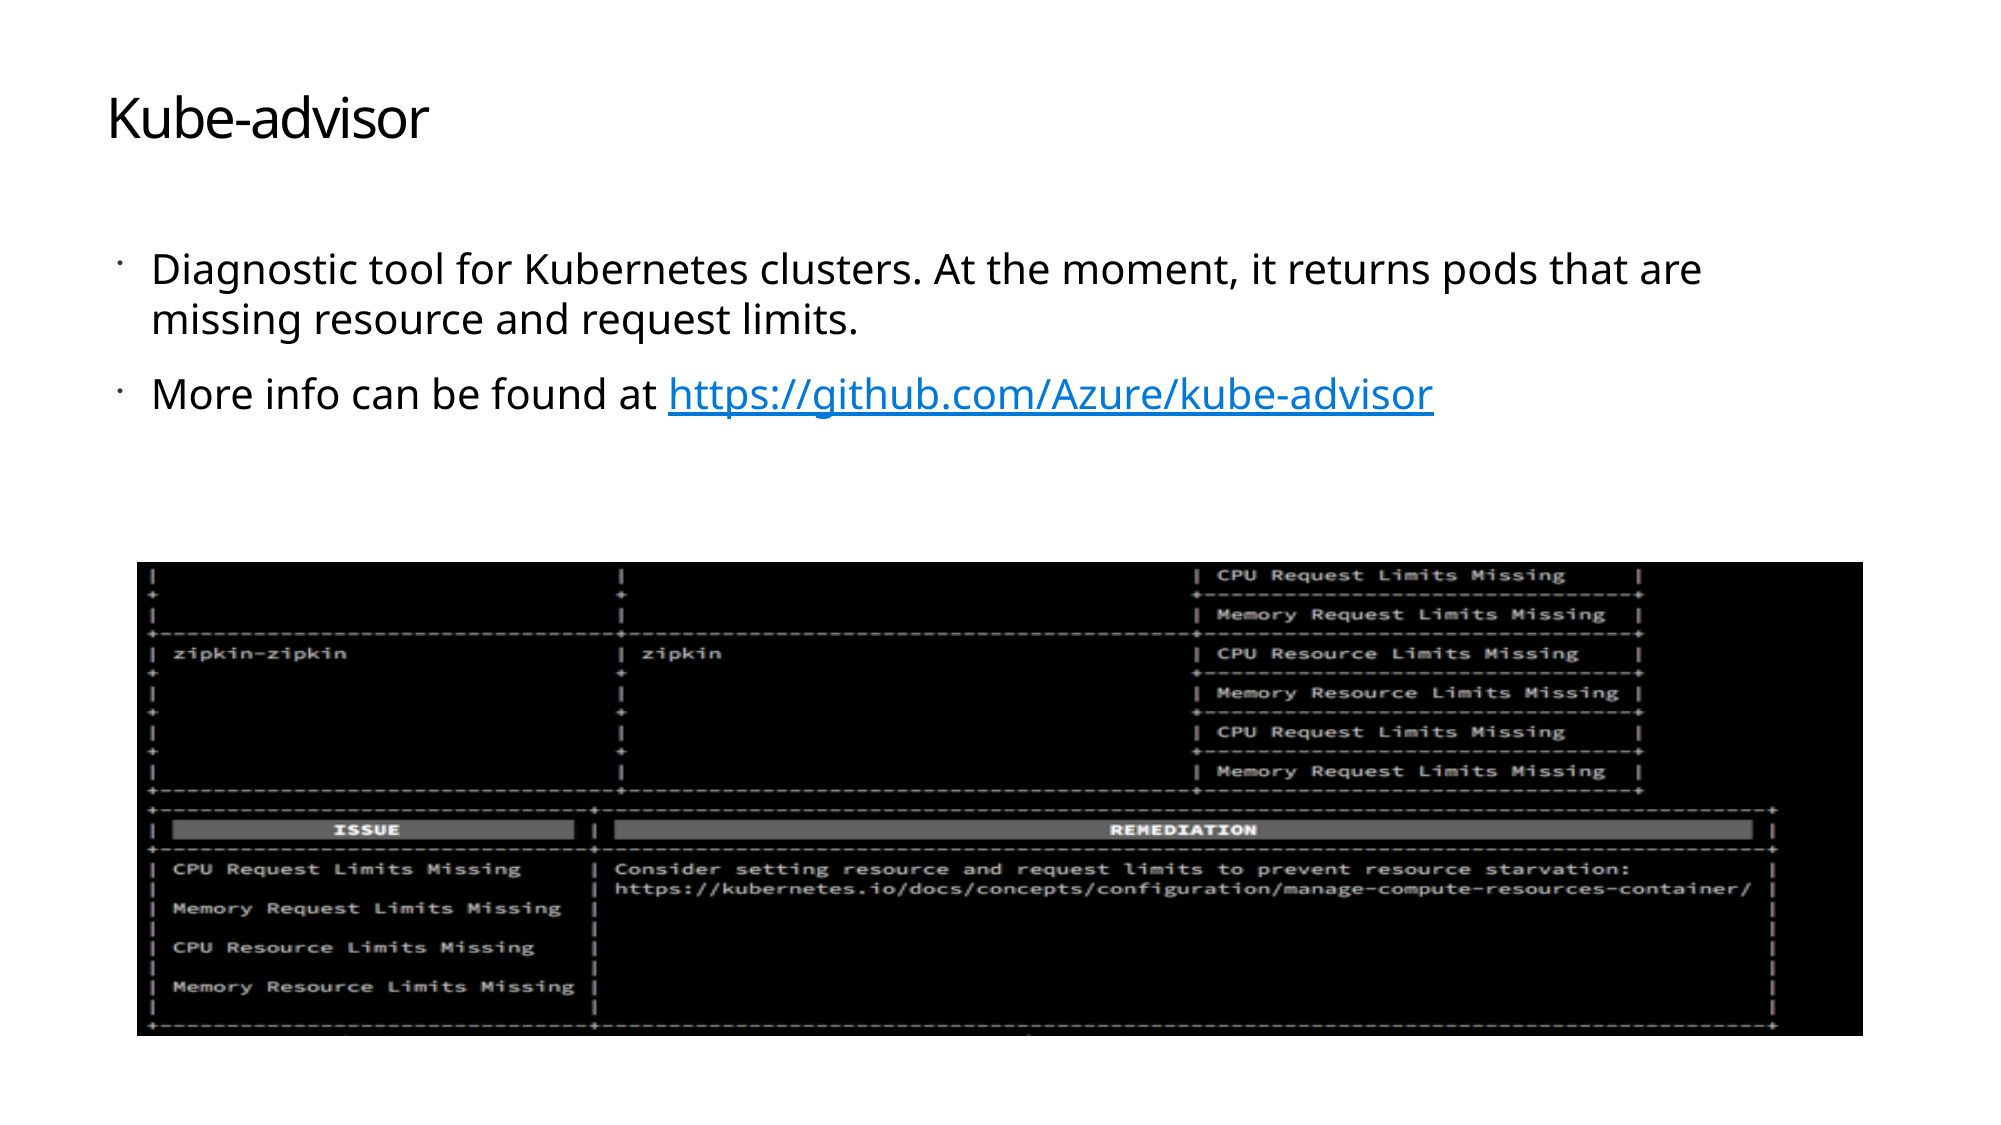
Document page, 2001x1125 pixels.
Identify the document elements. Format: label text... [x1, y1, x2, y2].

picture [137, 562, 1863, 1036]
list Diagnostic tool for Kubernetes clusters. At the moment, it returns pods that are missing resource and request limits. More info can be found at https://github.com/Azure/kube-advisor [90, 227, 1863, 1014]
title Kube-advisor [82, 75, 1863, 166]
